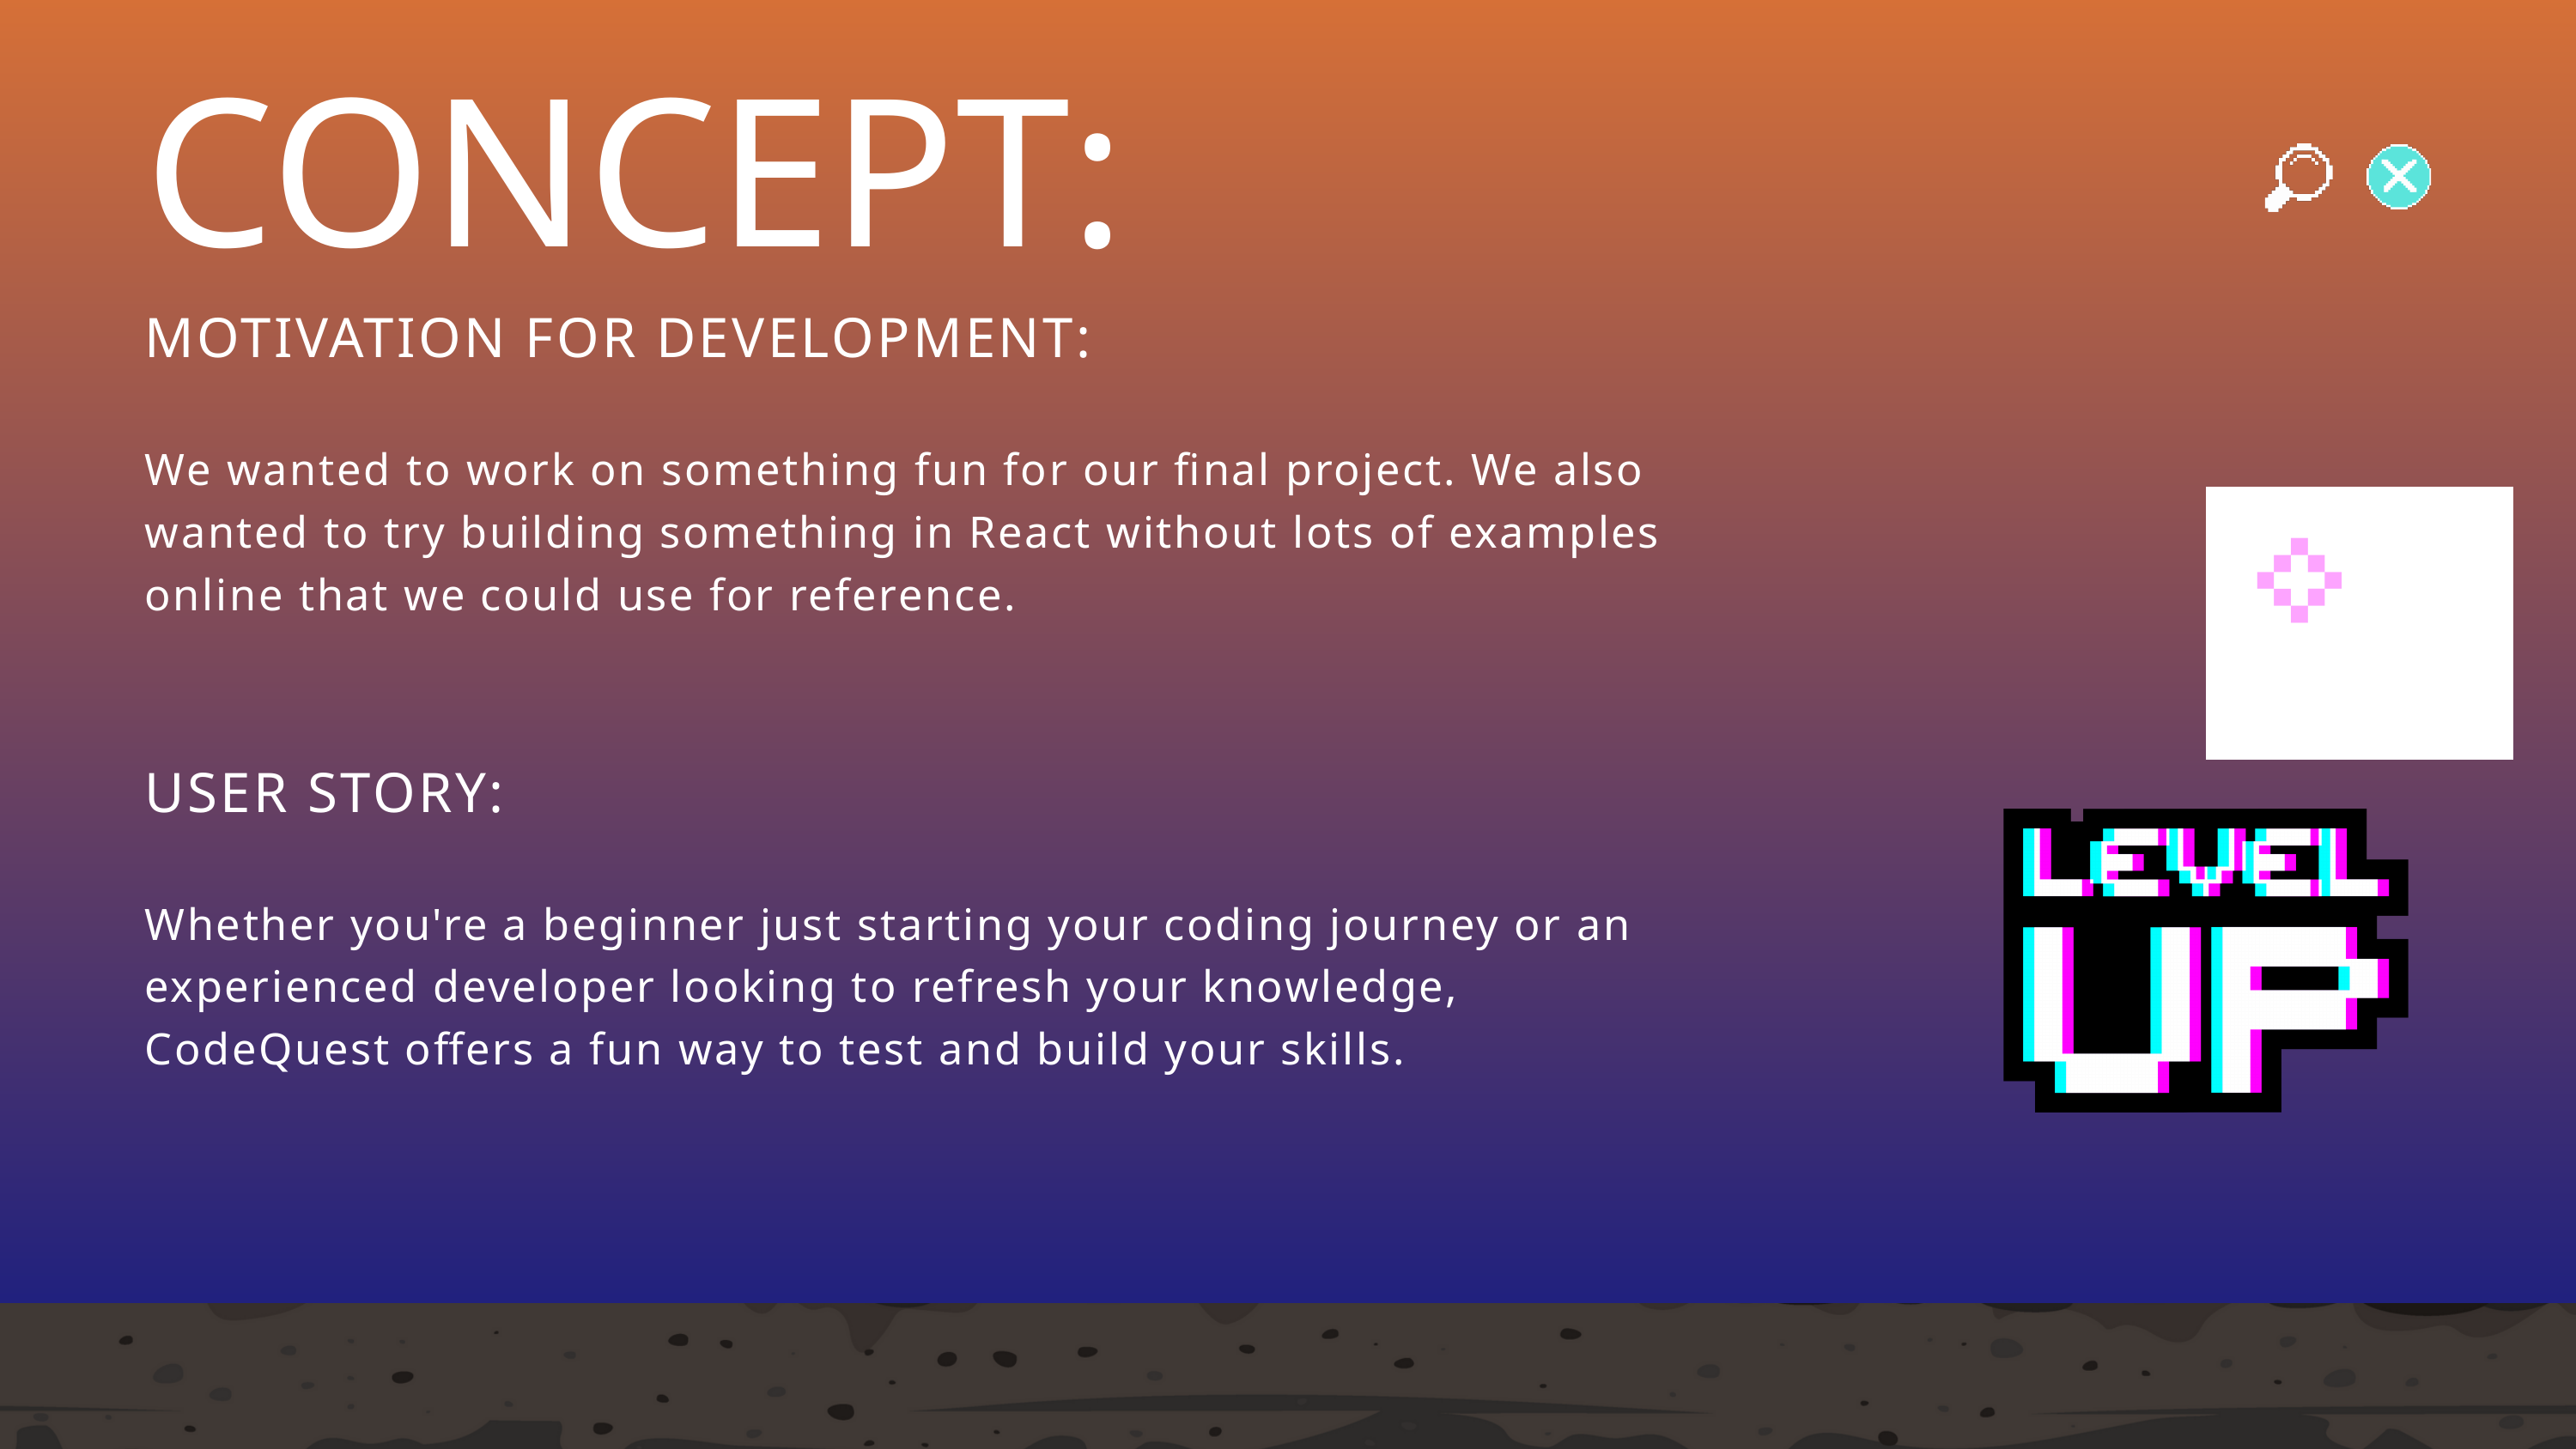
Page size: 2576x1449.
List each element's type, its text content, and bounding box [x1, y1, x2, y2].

text_box [2366, 144, 2432, 209]
text_box [2264, 143, 2333, 212]
text_box MOTIVATION FOR DEVELOPMENT: We wanted to work on something fun for our final project. We also wanted to try building something in React without lots of examples online that we could use for reference. USER STORY: Whether you're a beginner just starting your coding journey or an experienced developer looking to refresh your knowledge, CodeQuest offers a fun way to test and build your skills. [144, 289, 1678, 1074]
text_box [2003, 809, 2409, 1113]
text_box [0, 1303, 2576, 1449]
picture [2205, 487, 2513, 760]
text_box CONCEPT: [144, 82, 2206, 288]
